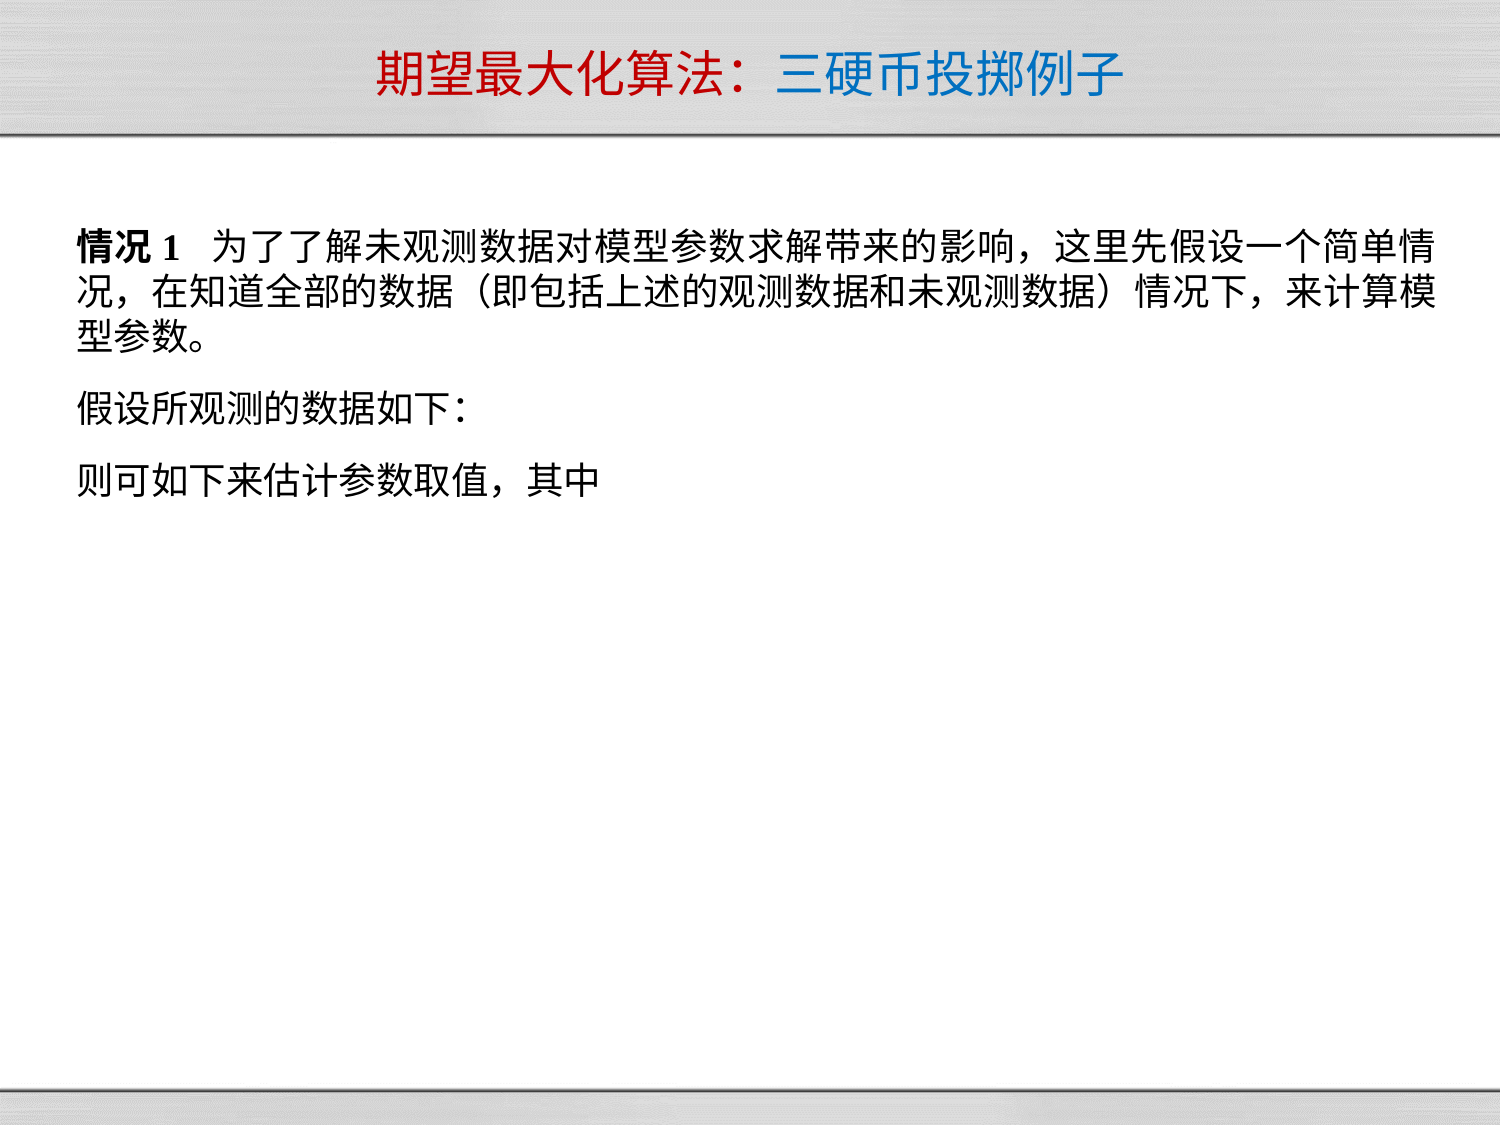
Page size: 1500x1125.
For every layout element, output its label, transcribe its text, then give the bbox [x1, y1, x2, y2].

picture [0, 138, 1500, 1125]
title 期望最大化算法：三硬币投掷例子 [0, 0, 1500, 138]
